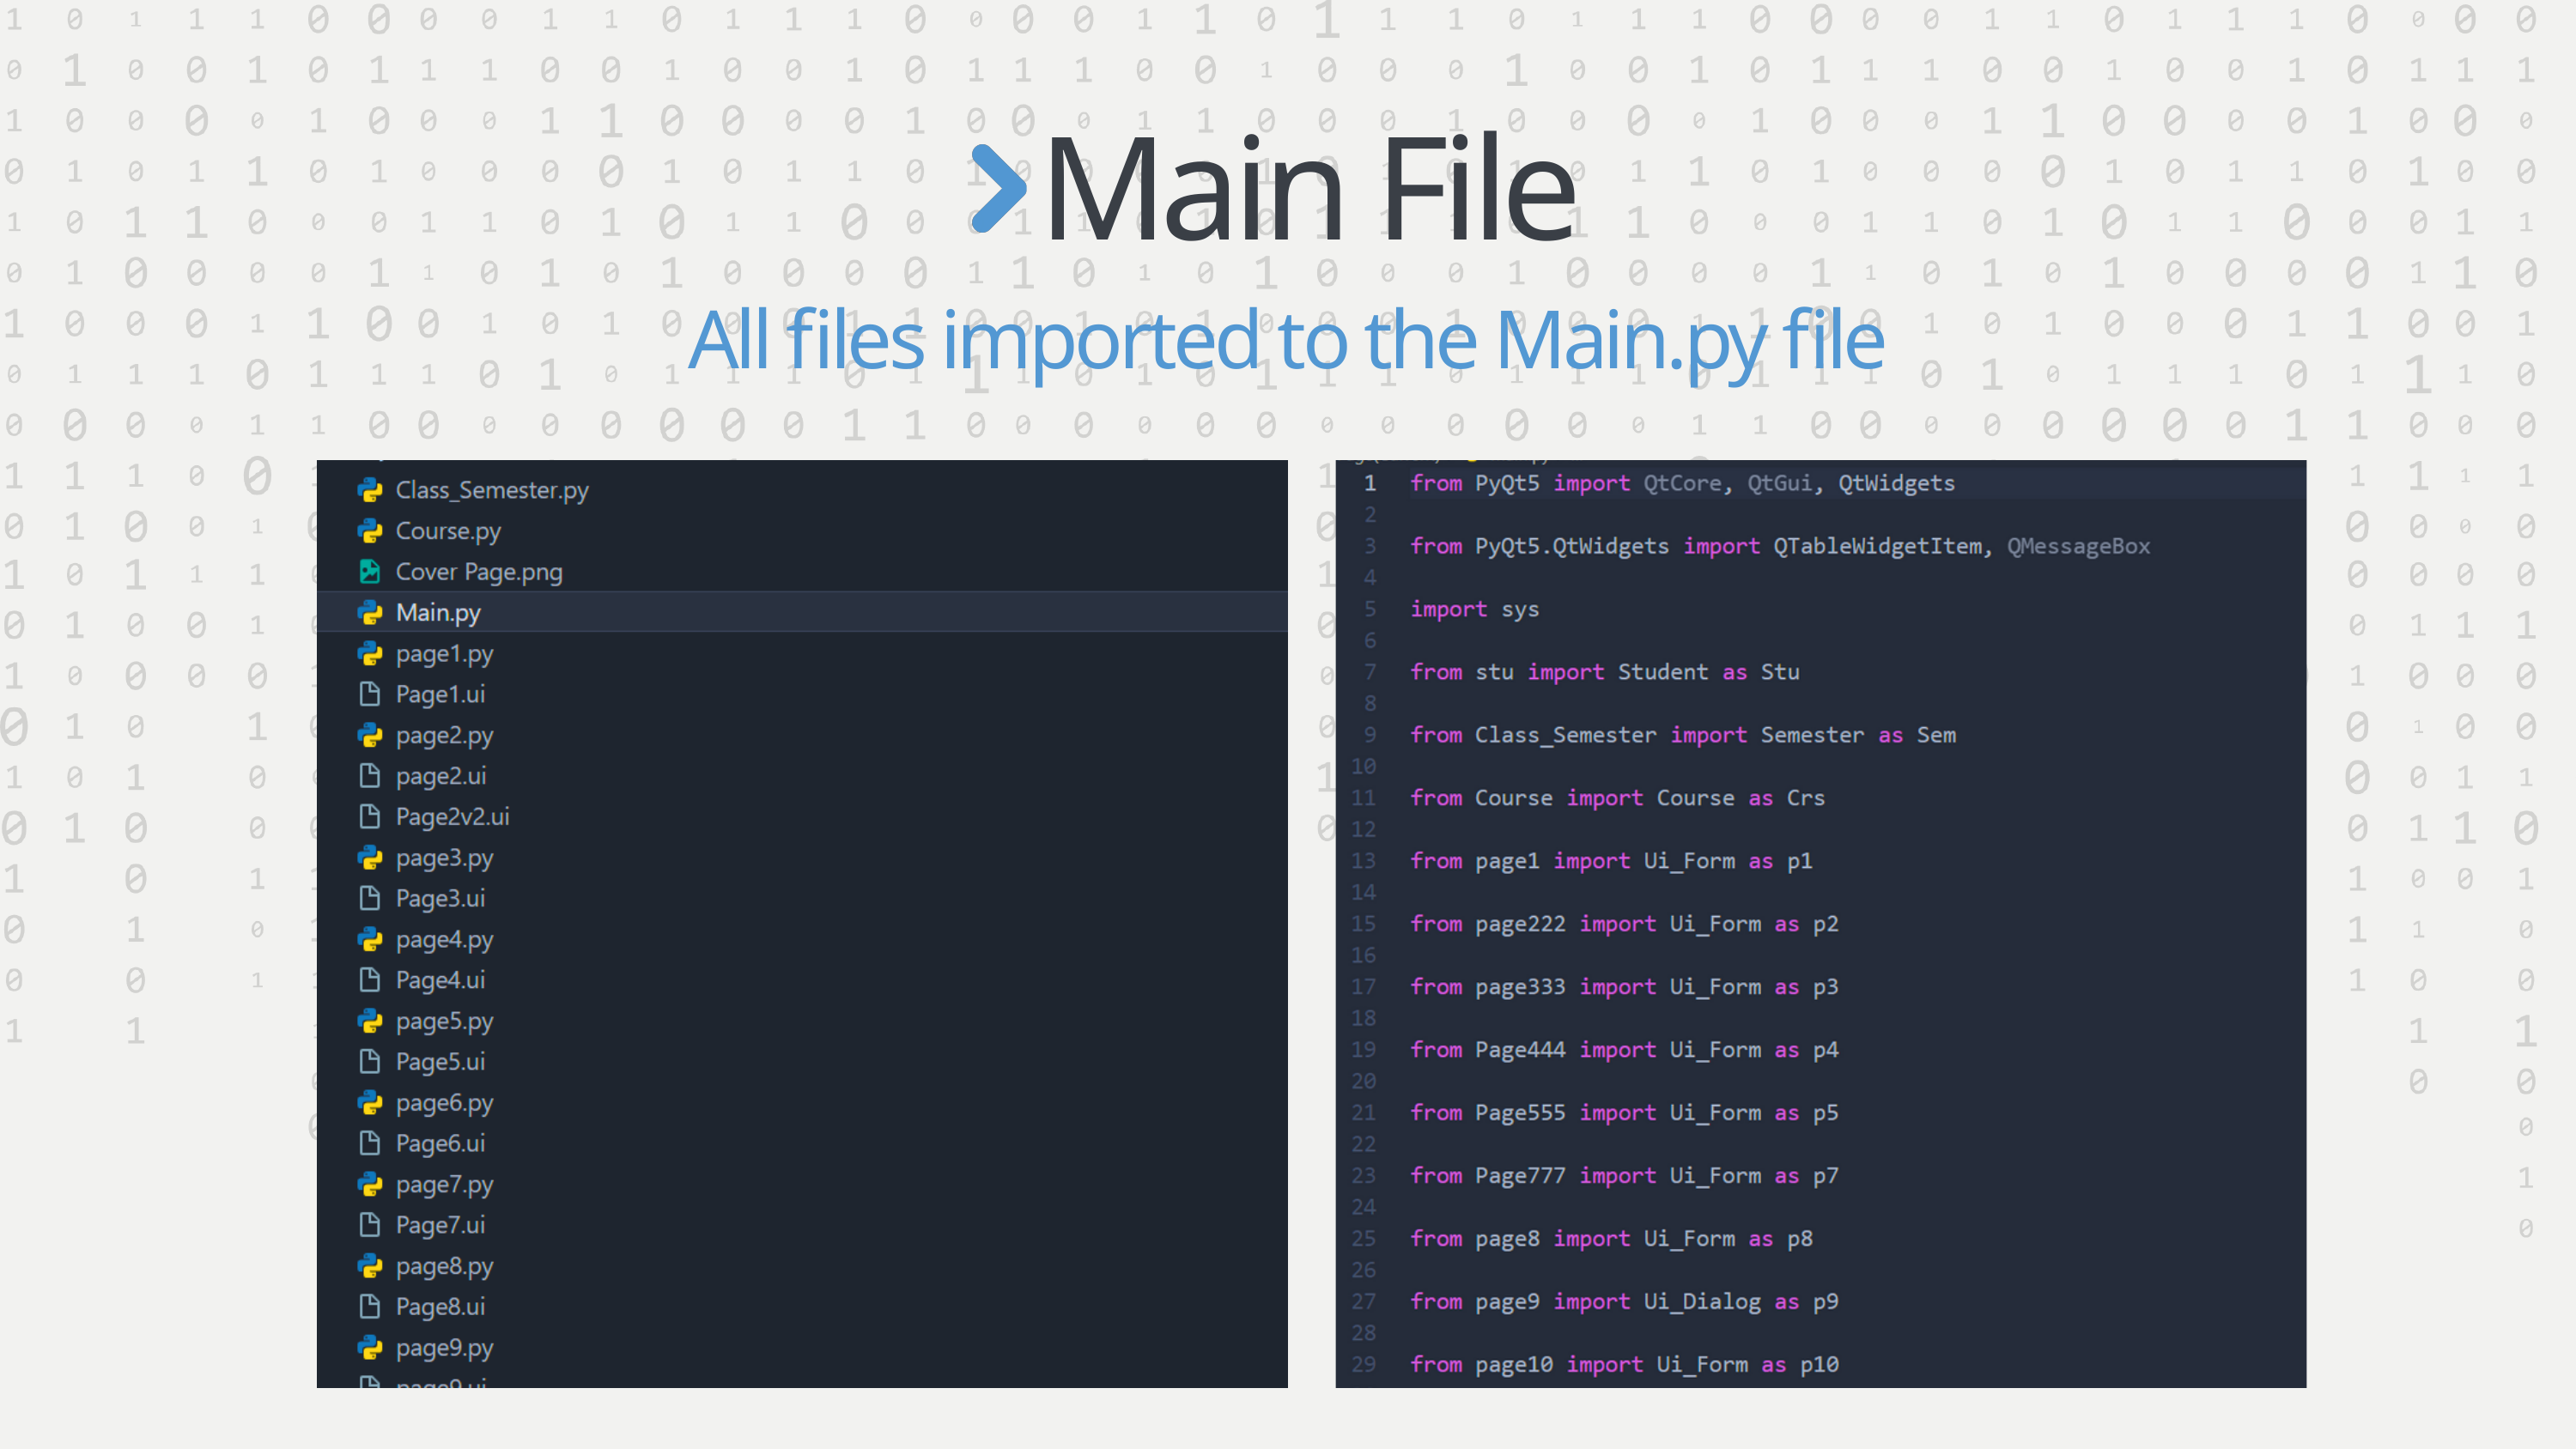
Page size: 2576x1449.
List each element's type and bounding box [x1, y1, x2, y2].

text_box [1335, 1247, 2307, 1388]
text_box [0, 0, 2576, 1238]
text_box [144, 88, 2476, 277]
text_box [122, 276, 2454, 390]
text_box [317, 1247, 1289, 1388]
